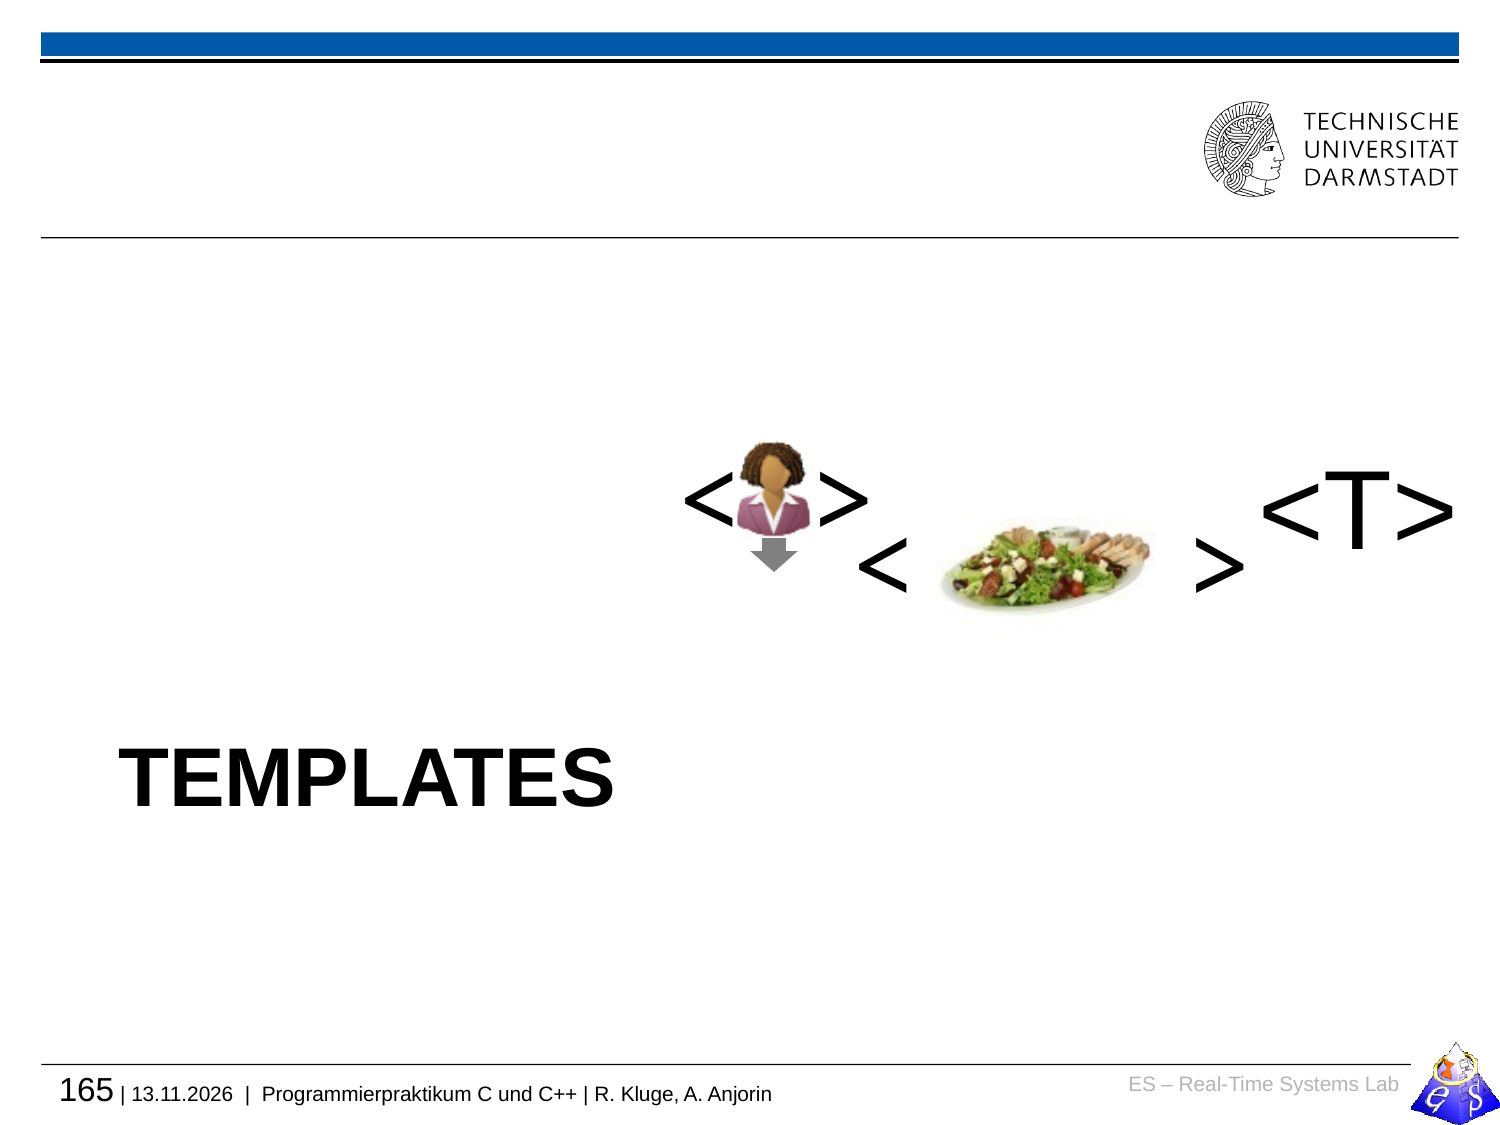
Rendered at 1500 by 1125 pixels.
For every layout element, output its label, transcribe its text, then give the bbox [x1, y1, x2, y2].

title Templates [118, 722, 1394, 947]
picture [1411, 1041, 1500, 1125]
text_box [666, 432, 1475, 641]
picture [1175, 84, 1483, 214]
